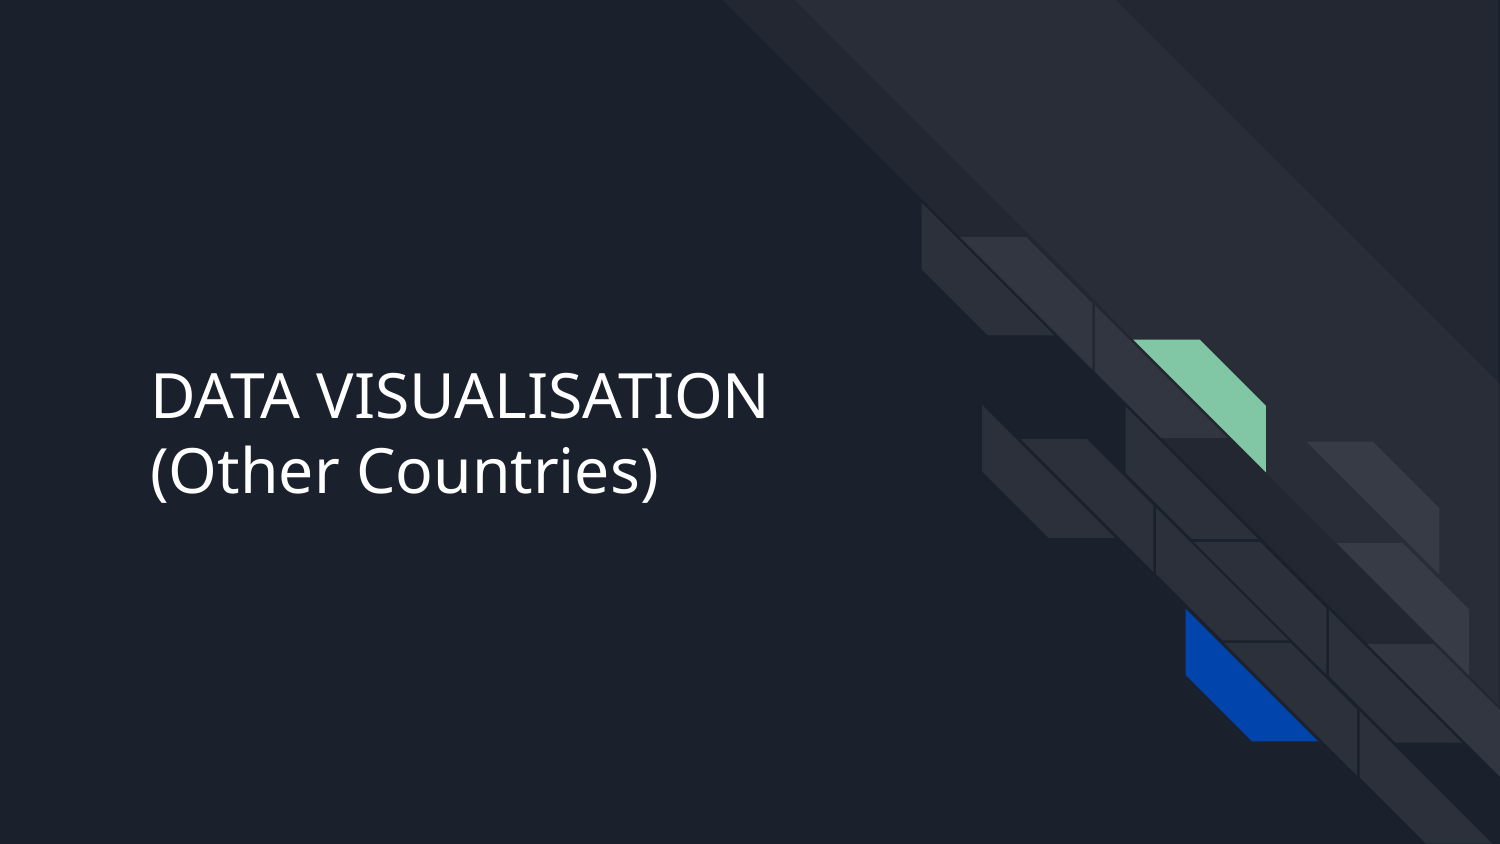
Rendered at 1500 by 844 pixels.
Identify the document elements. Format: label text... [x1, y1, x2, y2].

title DATA VISUALISATION (Other Countries) [135, 336, 888, 526]
